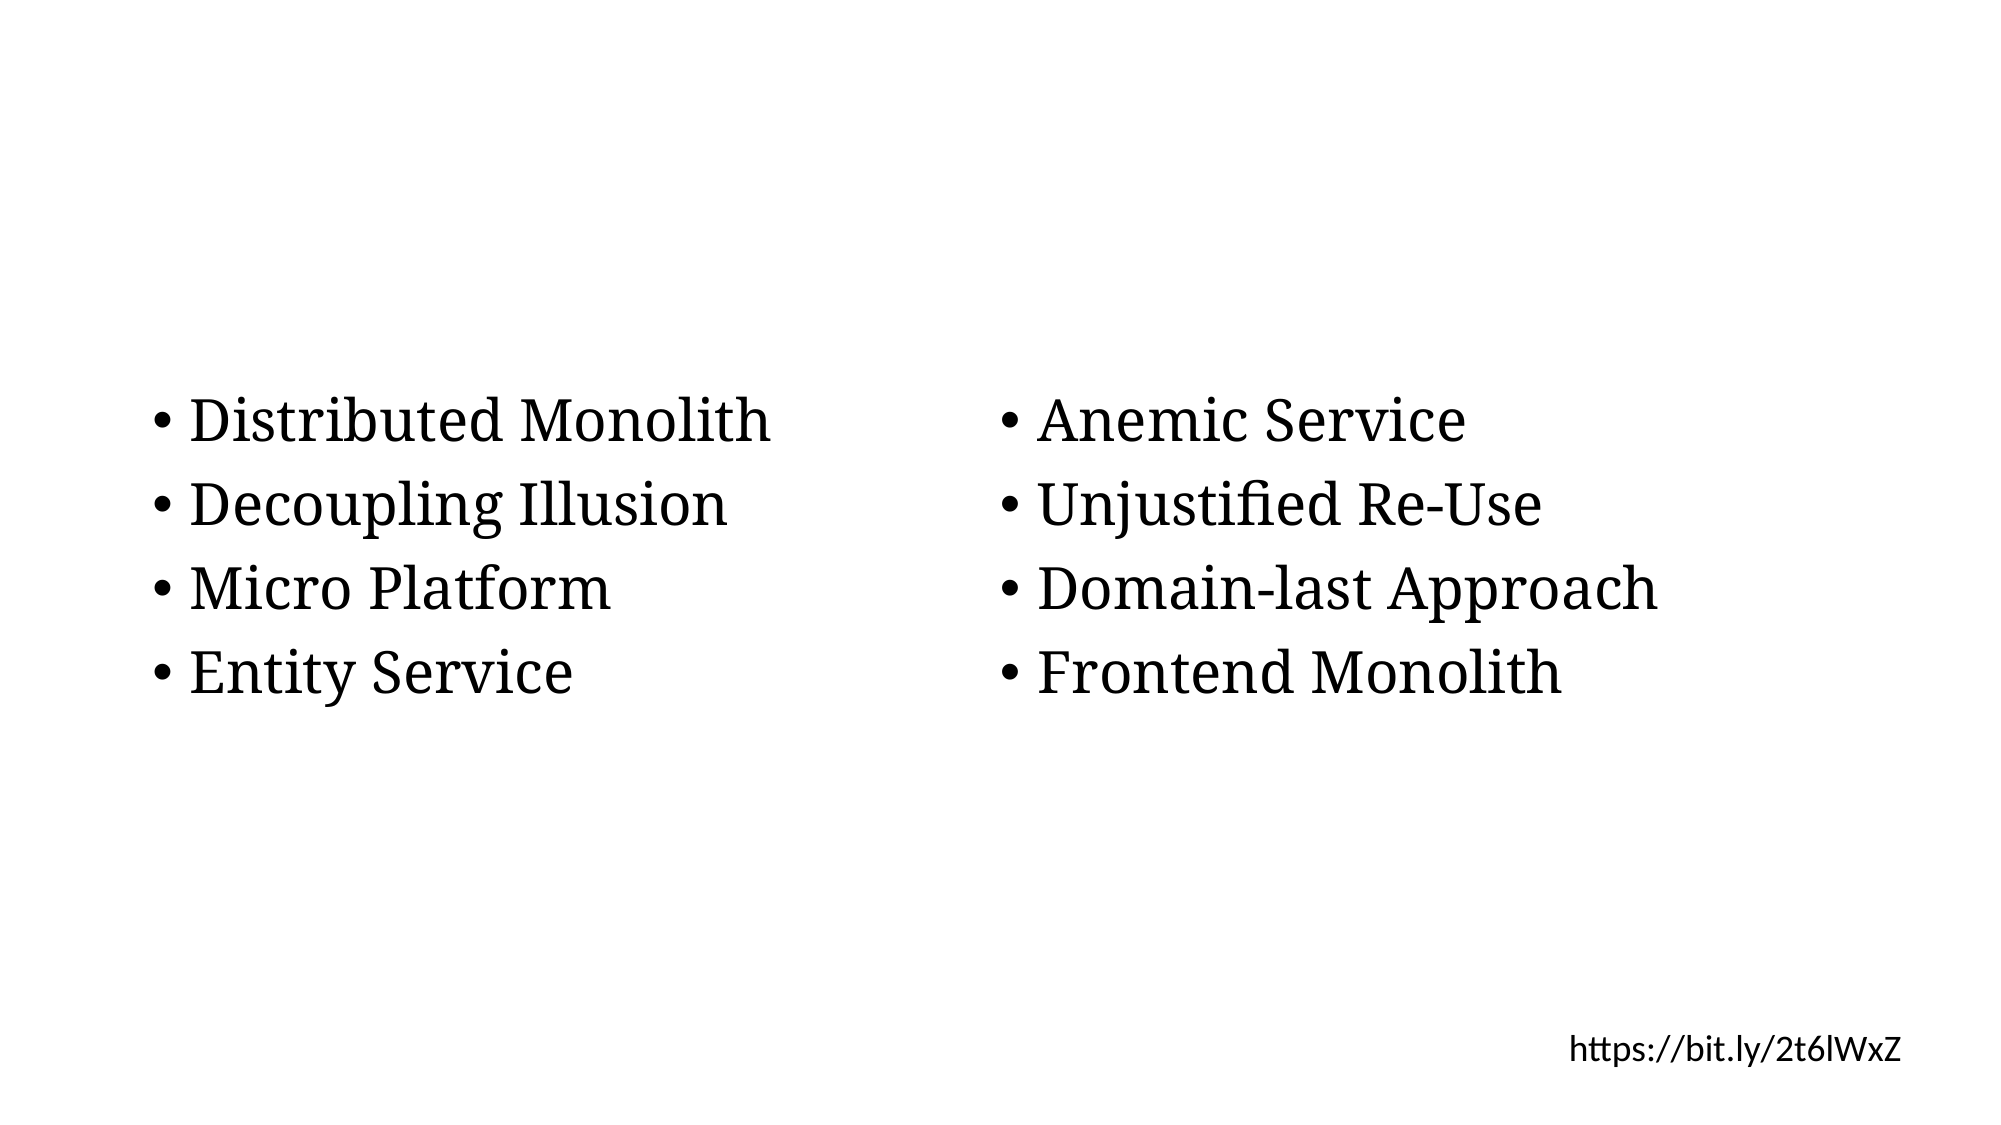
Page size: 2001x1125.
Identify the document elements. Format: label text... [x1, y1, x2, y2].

text_box https://bit.ly/2t6lWxZ [1554, 1016, 1917, 1077]
list Distributed Monolith Decoupling Illusion Micro Platform Entity Service Anemic Service Unjustified Re-Use Domain-last Approach Frontend Monolith [137, 384, 1863, 741]
